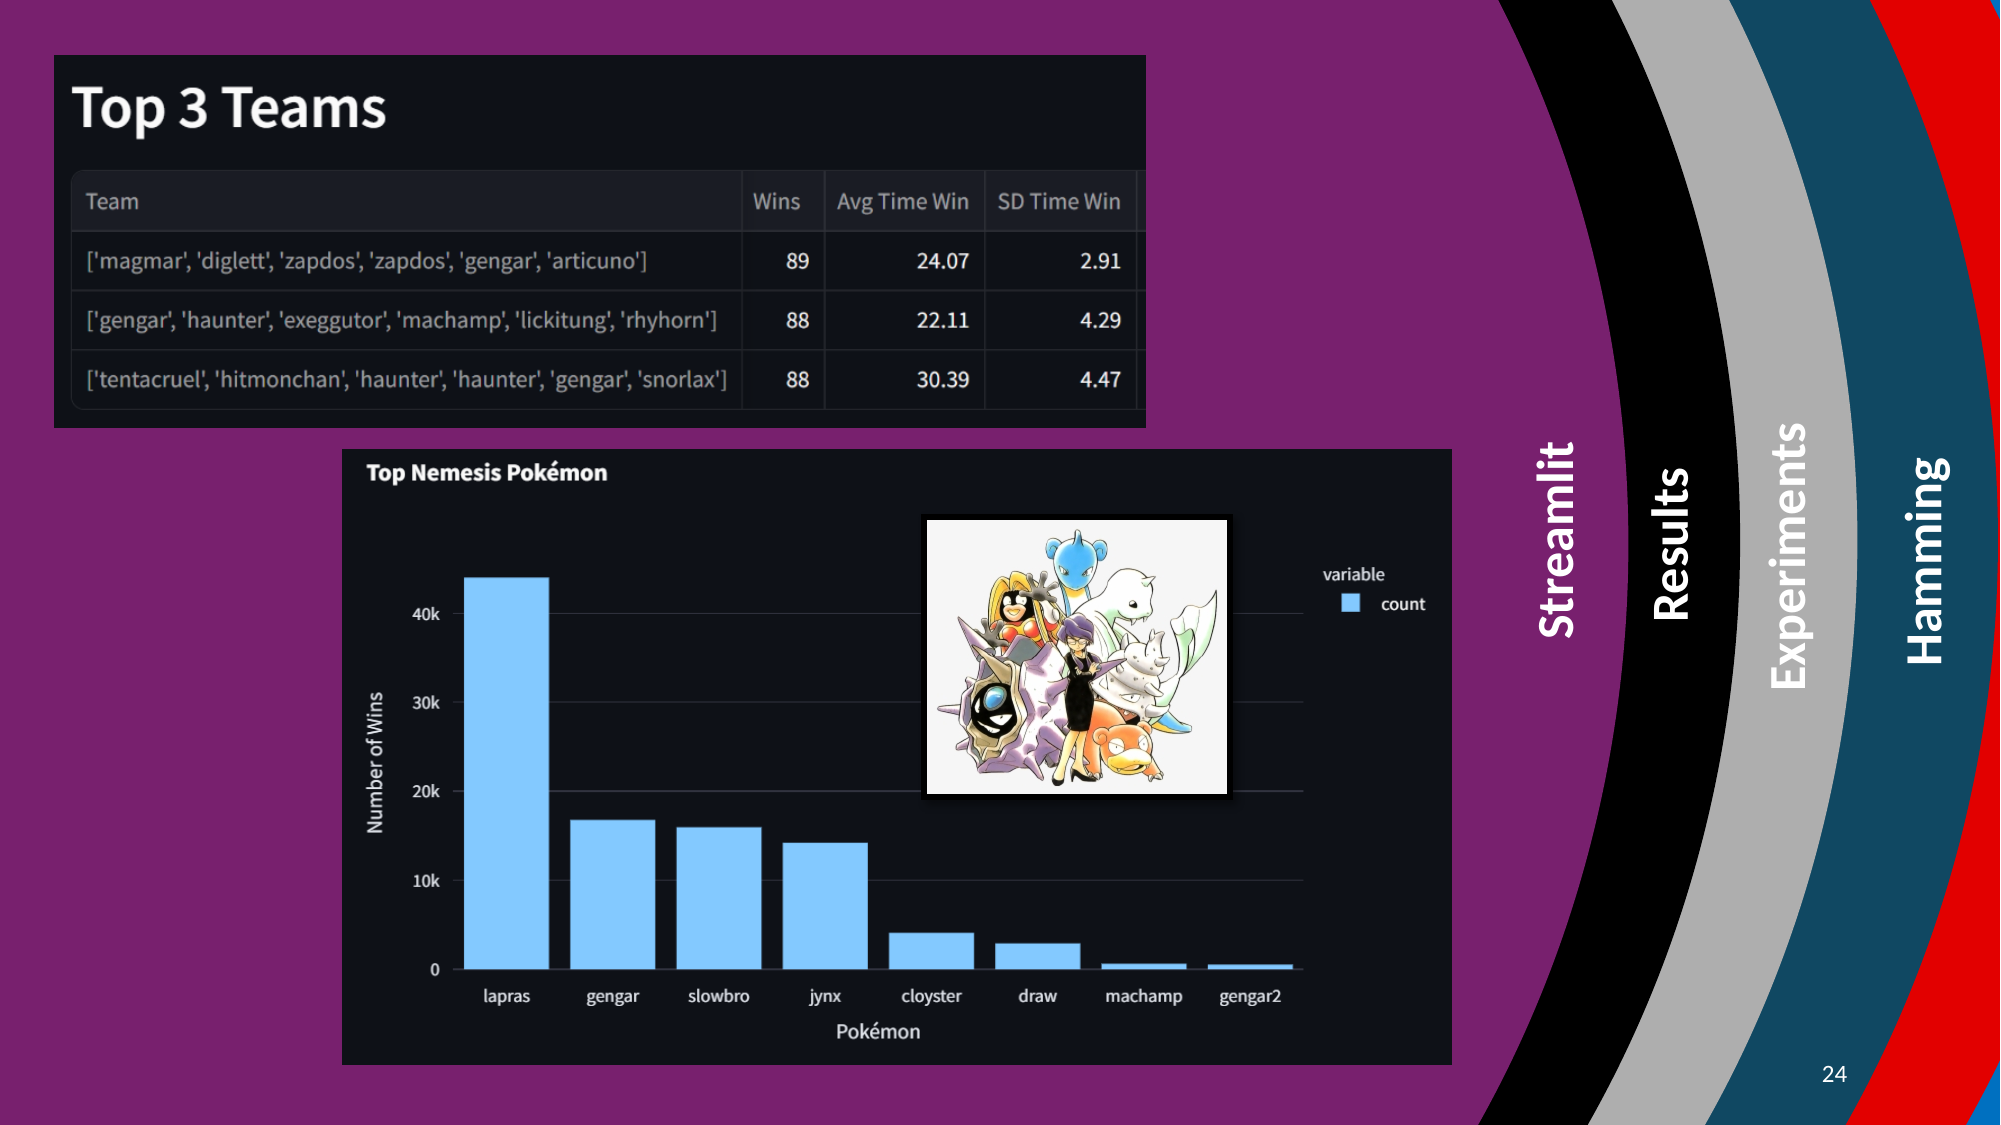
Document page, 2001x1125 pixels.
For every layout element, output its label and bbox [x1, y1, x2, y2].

text_box [1741, 0, 1858, 1125]
text_box [1629, 0, 1741, 1125]
text_box [0, 0, 1629, 1125]
picture [53, 55, 1147, 428]
picture [342, 449, 1453, 1065]
text_box [1858, 0, 1999, 1125]
